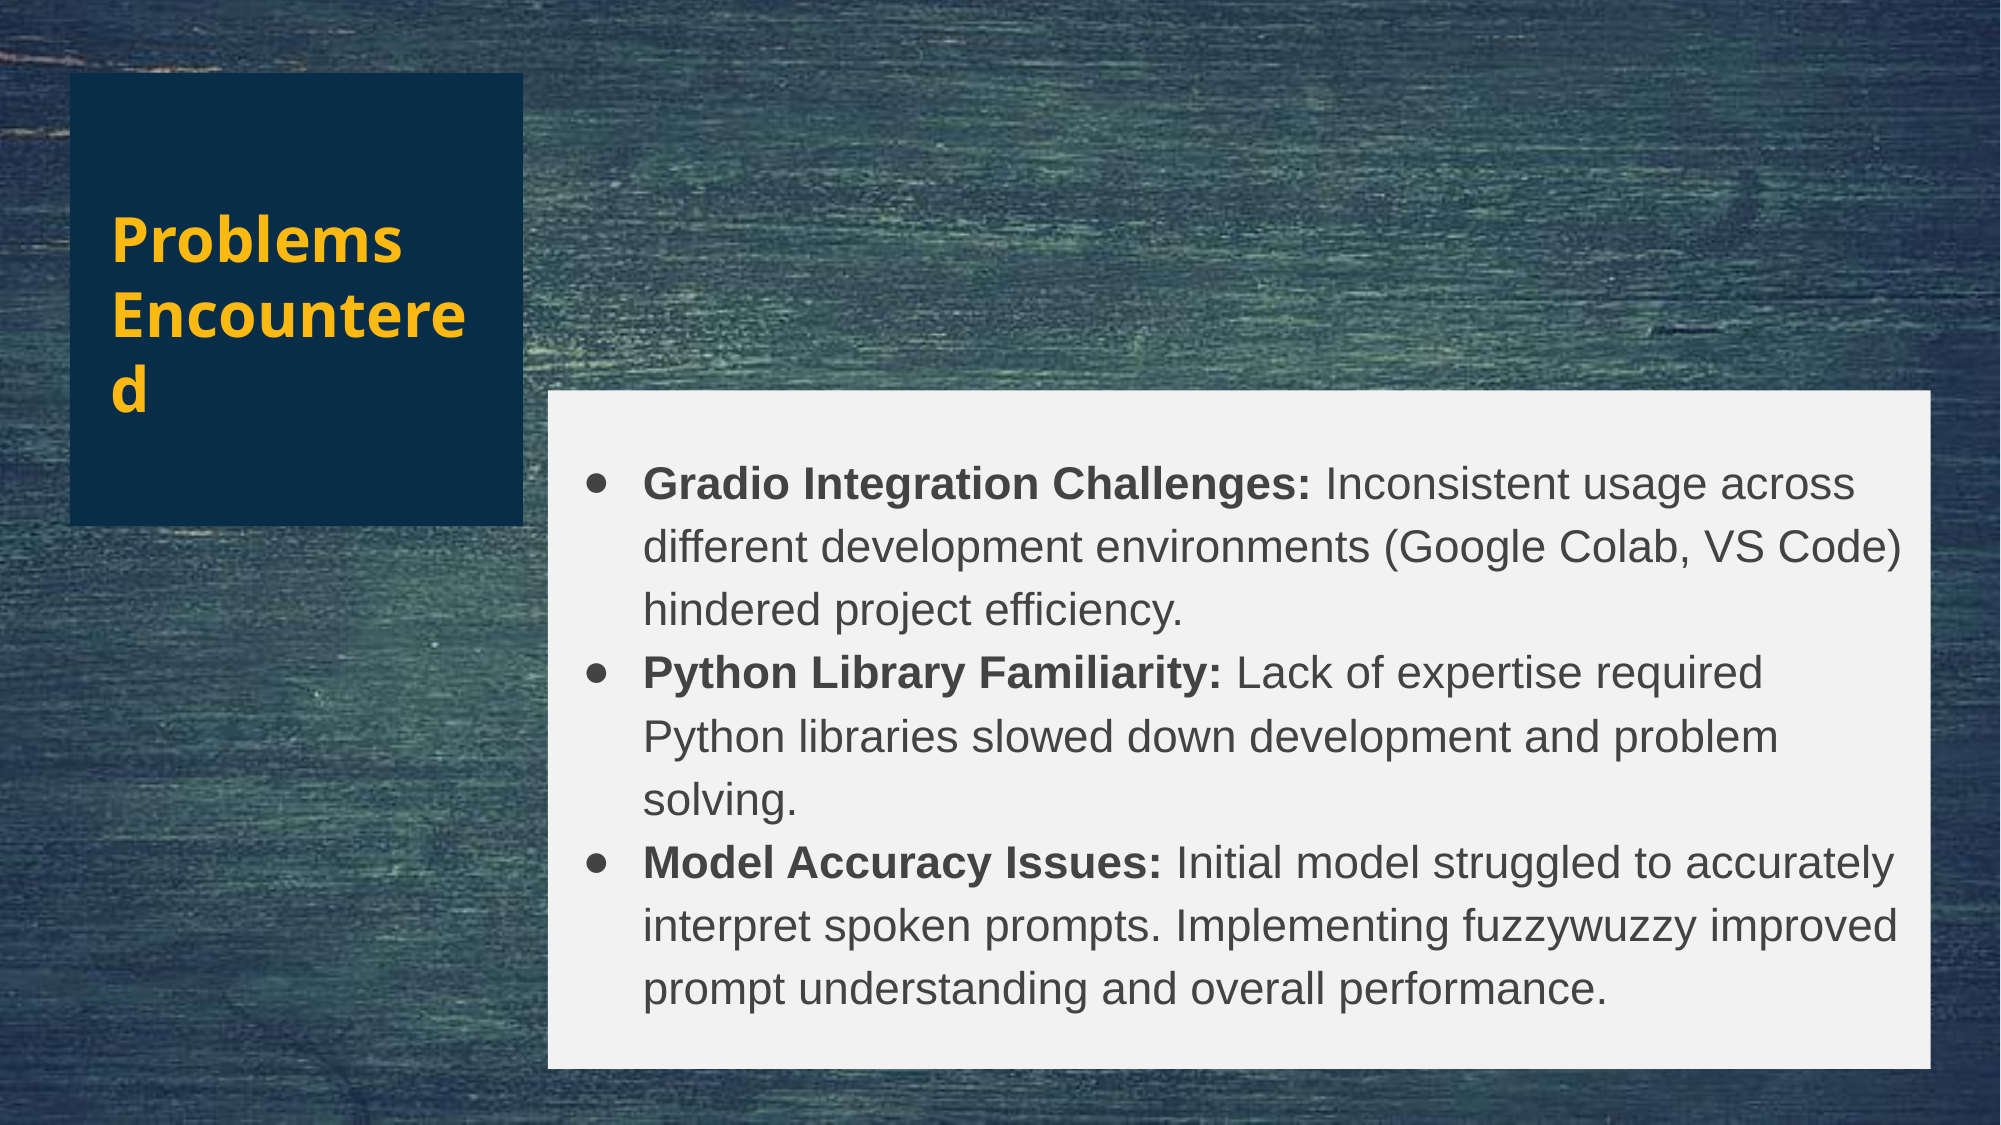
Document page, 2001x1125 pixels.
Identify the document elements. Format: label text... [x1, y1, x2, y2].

text_box [547, 73, 1946, 158]
picture [0, 0, 2001, 1125]
text_box [69, 73, 523, 527]
text_box Problems Encountered [95, 249, 491, 376]
text_box Gradio Integration Challenges: Inconsistent usage across different development environments (Google Colab, VS Code) hindered project efficiency. Python Library Familiarity: Lack of expertise required Python libraries slowed down development and problem solving. Model Accuracy Issues: Initial model struggled to accurately interpret spoken prompts. Implementing fuzzywuzzy improved prompt understanding and overall performance. [547, 390, 1931, 1069]
